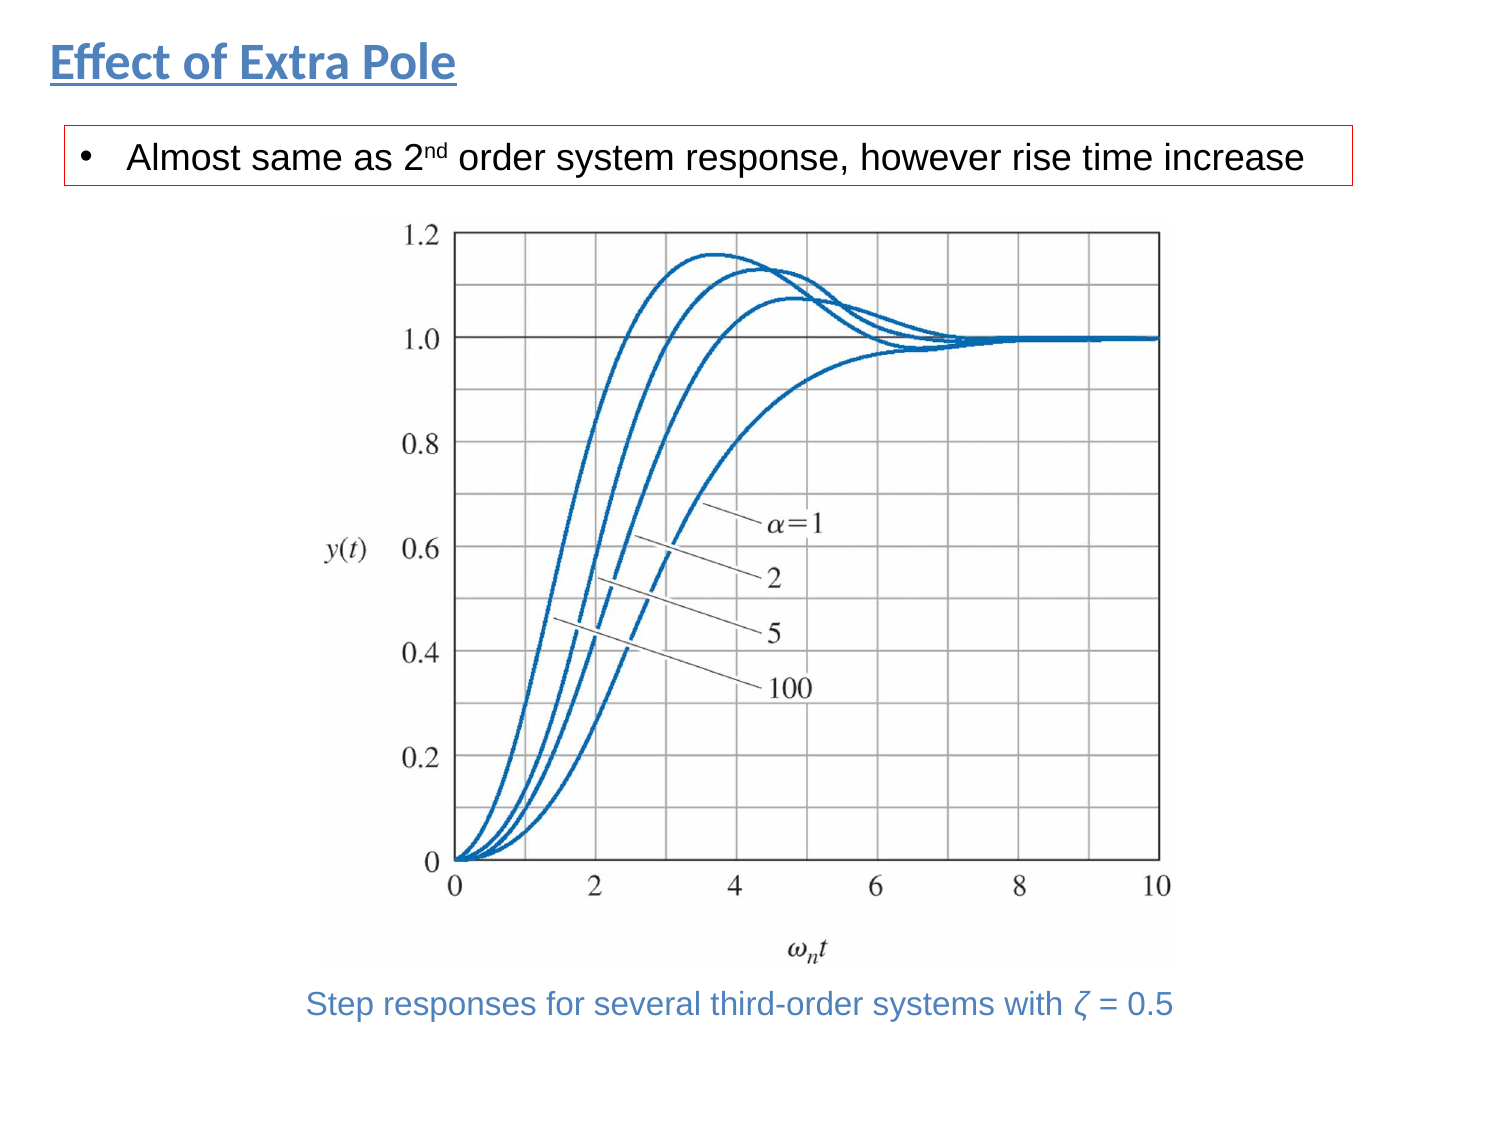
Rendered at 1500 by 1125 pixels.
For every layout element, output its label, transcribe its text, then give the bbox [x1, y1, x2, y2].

text_box Almost same as 2nd order system response, however rise time increase [64, 125, 1353, 186]
title Effect of Extra Pole [8, 19, 499, 98]
text_box Step responses for several third-order systems with ζ = 0.5 [64, 974, 1415, 1031]
picture [324, 219, 1171, 971]
